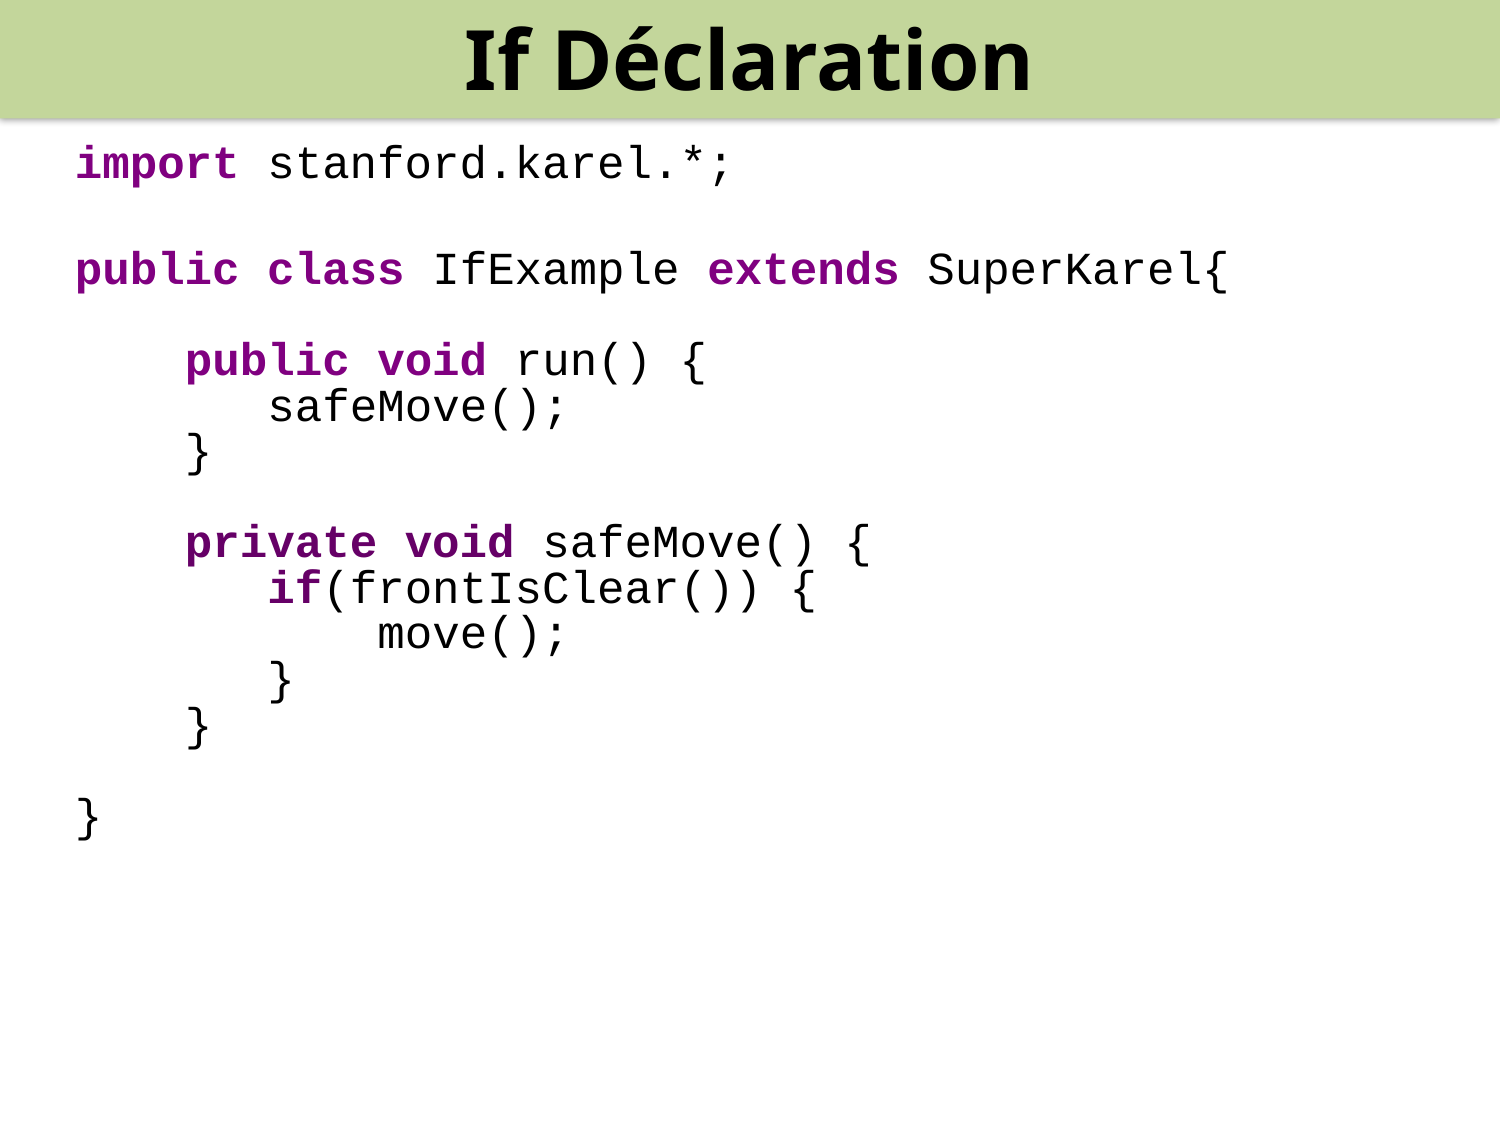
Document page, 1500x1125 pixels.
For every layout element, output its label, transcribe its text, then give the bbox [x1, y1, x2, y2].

text_box import stanford.karel.*; public class IfExample extends SuperKarel{ public void run() { safeMove(); } private void safeMove() { if(frontIsClear()) { move(); } } } [74, 134, 1425, 1096]
text_box If Déclaration [0, 0, 1500, 122]
